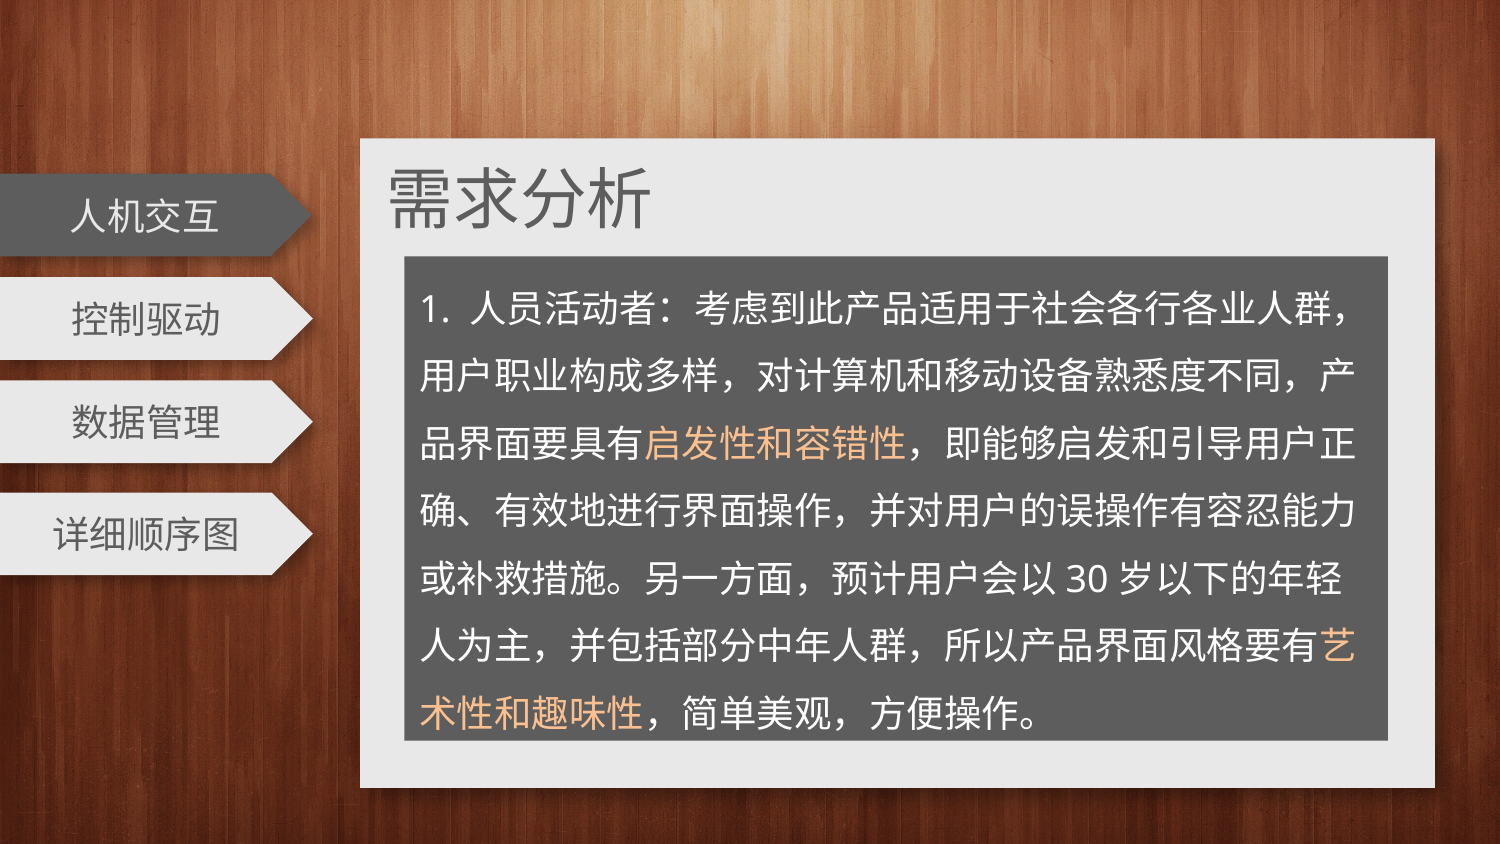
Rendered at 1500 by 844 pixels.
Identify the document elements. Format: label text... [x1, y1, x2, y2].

picture [0, 0, 1500, 844]
text_box 控制驱动 [0, 274, 315, 362]
text_box 1. 人员活动者：考虑到此产品适用于社会各行各业人群，用户职业构成多样，对计算机和移动设备熟悉度不同，产品界面要具有启发性和容错性，即能够启发和引导用户正确、有效地进行界面操作，并对用户的误操作有容忍能力或补救措施。另一方面，预计用户会以30岁以下的年轻人为主，并包括部分中年人群，所以产品界面风格要有艺术性和趣味性，简单美观，方便操作。 [402, 254, 1390, 743]
text_box 需求分析 [371, 149, 807, 245]
text_box [358, 136, 1437, 790]
text_box 详细顺序图 [0, 490, 315, 578]
text_box 人机交互 [0, 171, 314, 259]
text_box 数据管理 [0, 378, 315, 466]
